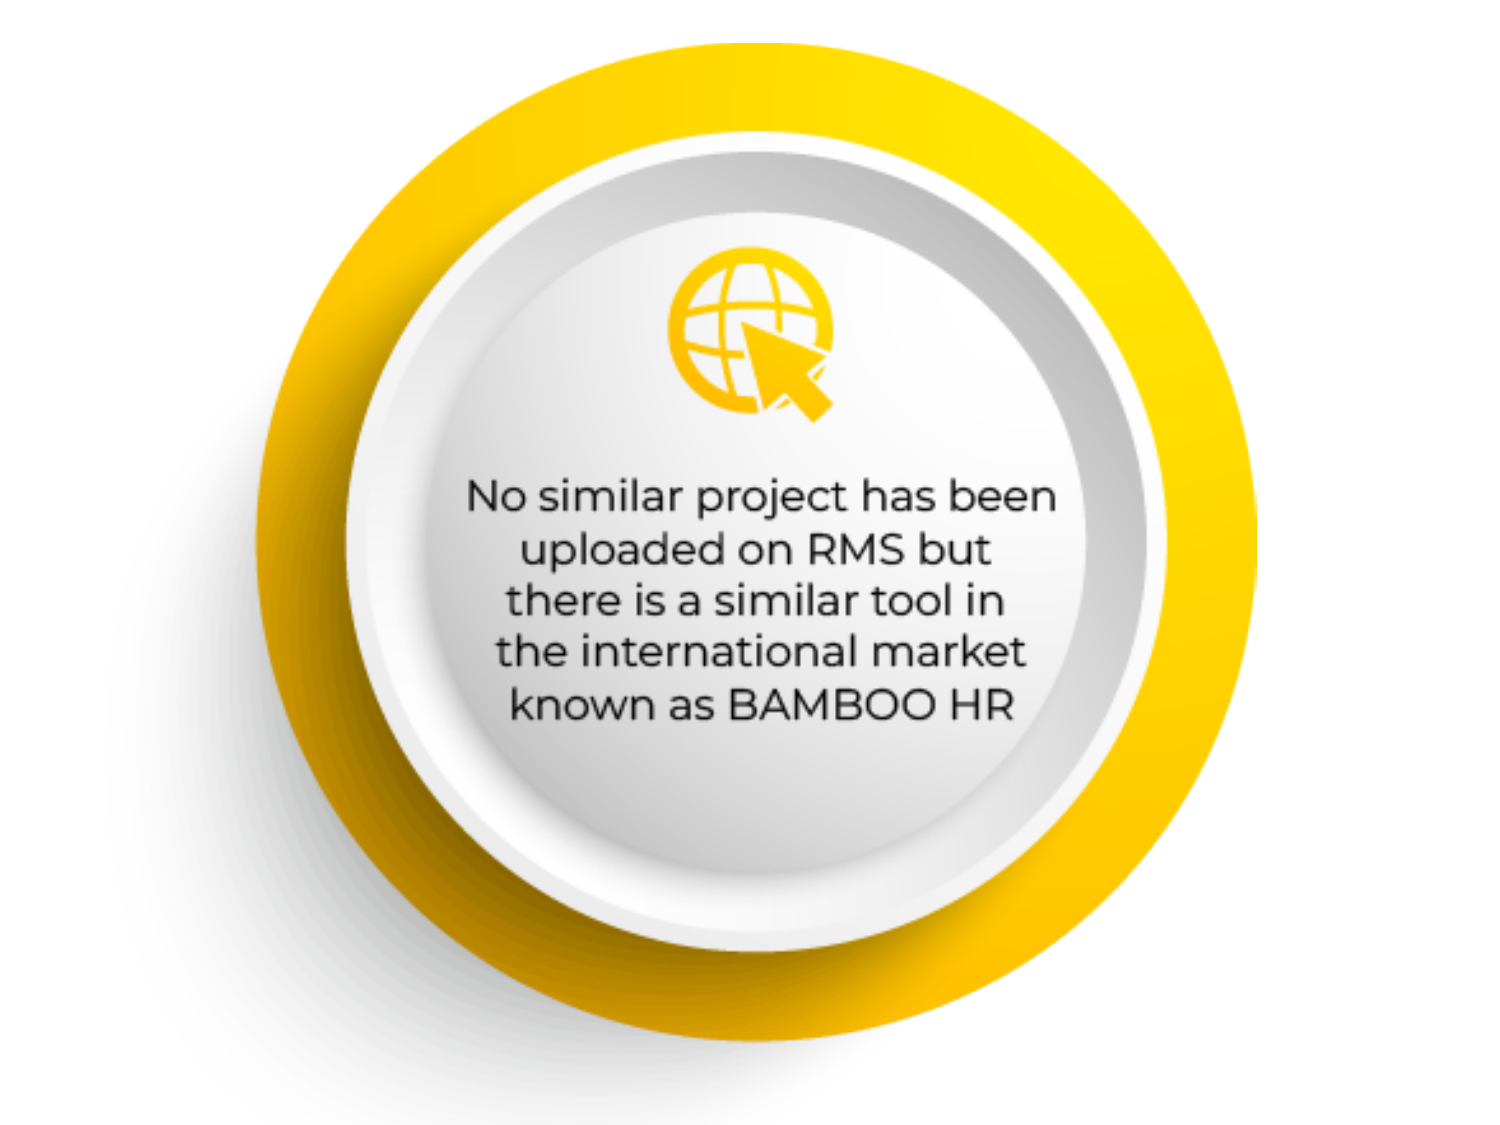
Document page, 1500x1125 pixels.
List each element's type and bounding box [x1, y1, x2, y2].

picture [95, 43, 1257, 1125]
